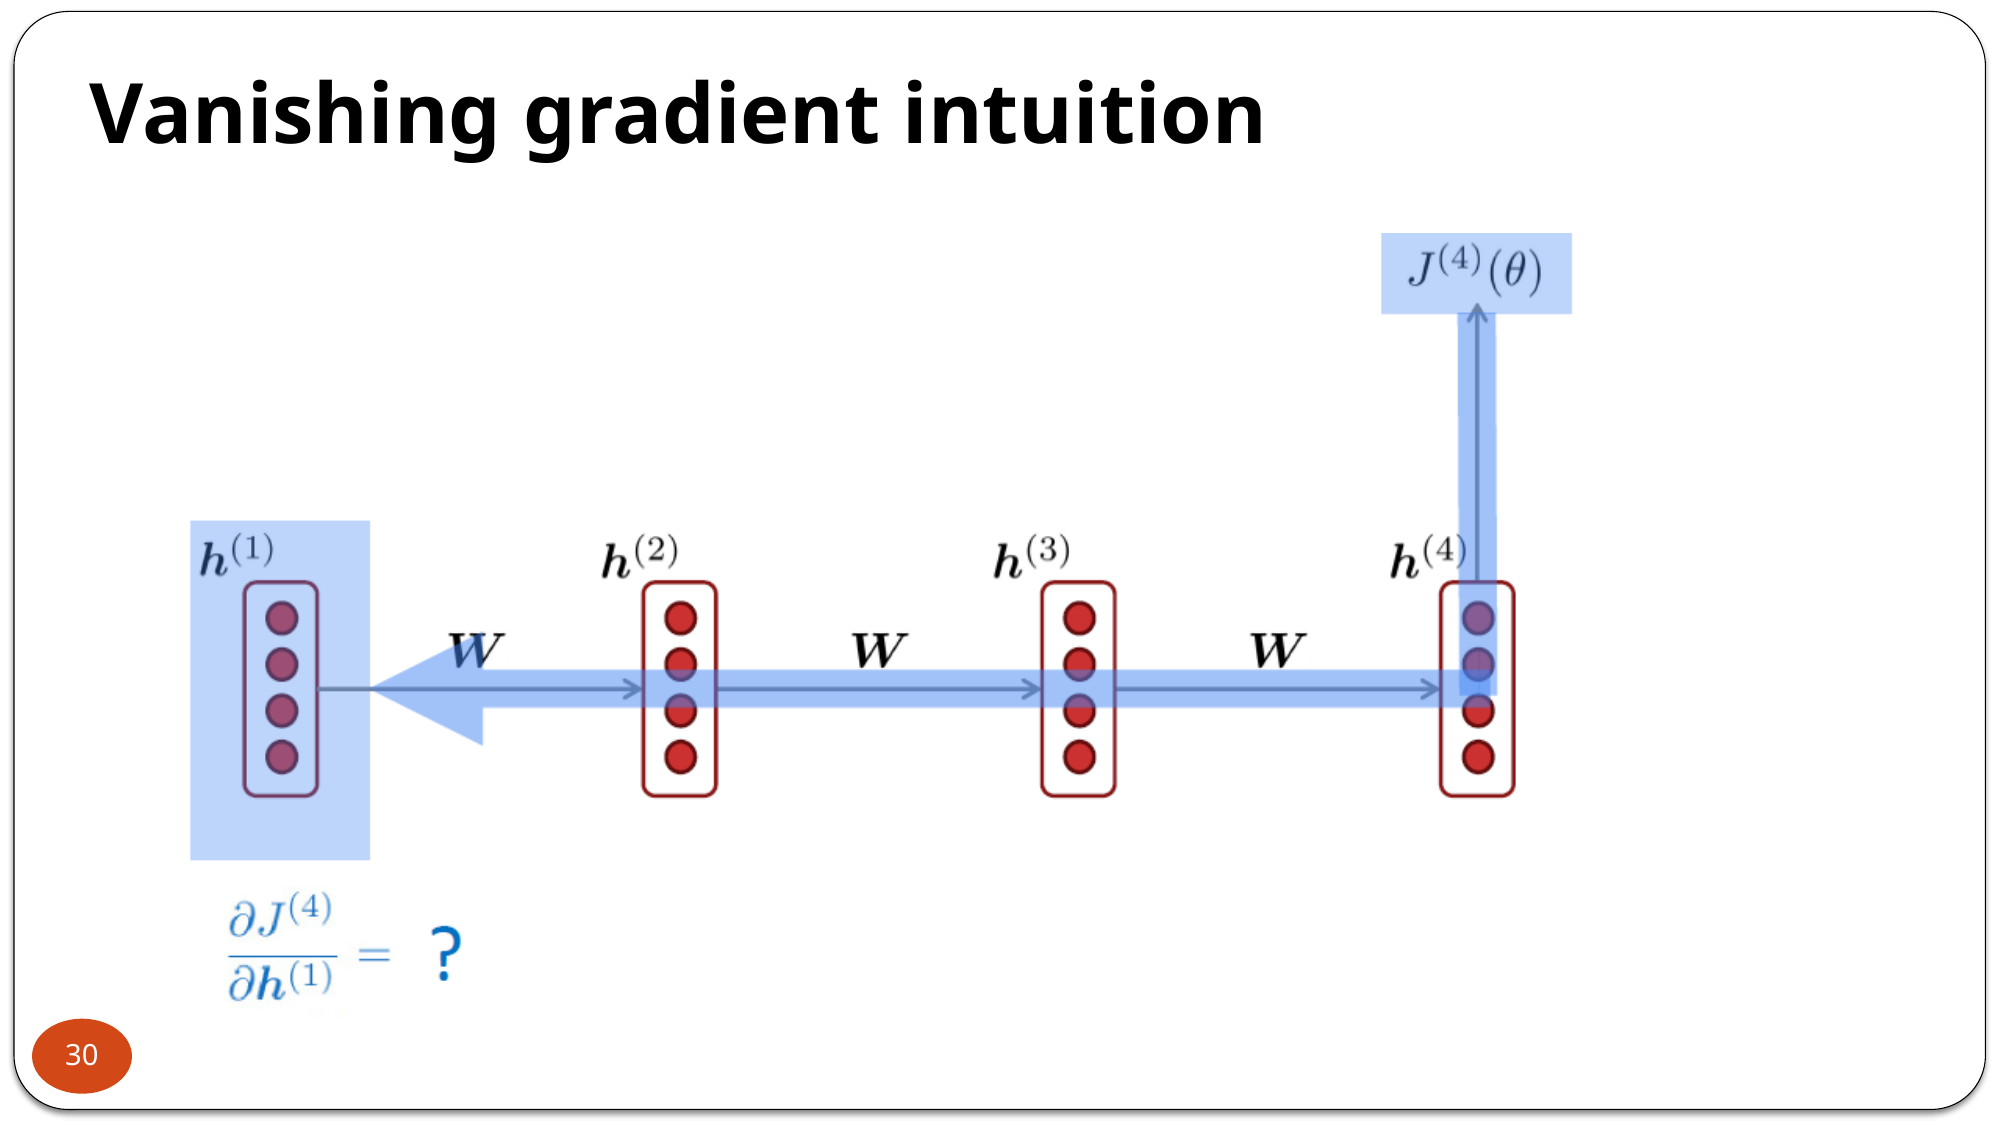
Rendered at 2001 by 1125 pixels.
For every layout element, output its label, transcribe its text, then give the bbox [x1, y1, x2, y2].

picture [149, 233, 1641, 1017]
slide_number 30 [32, 1018, 132, 1094]
title Vanishing gradient intuition [75, 45, 1900, 175]
